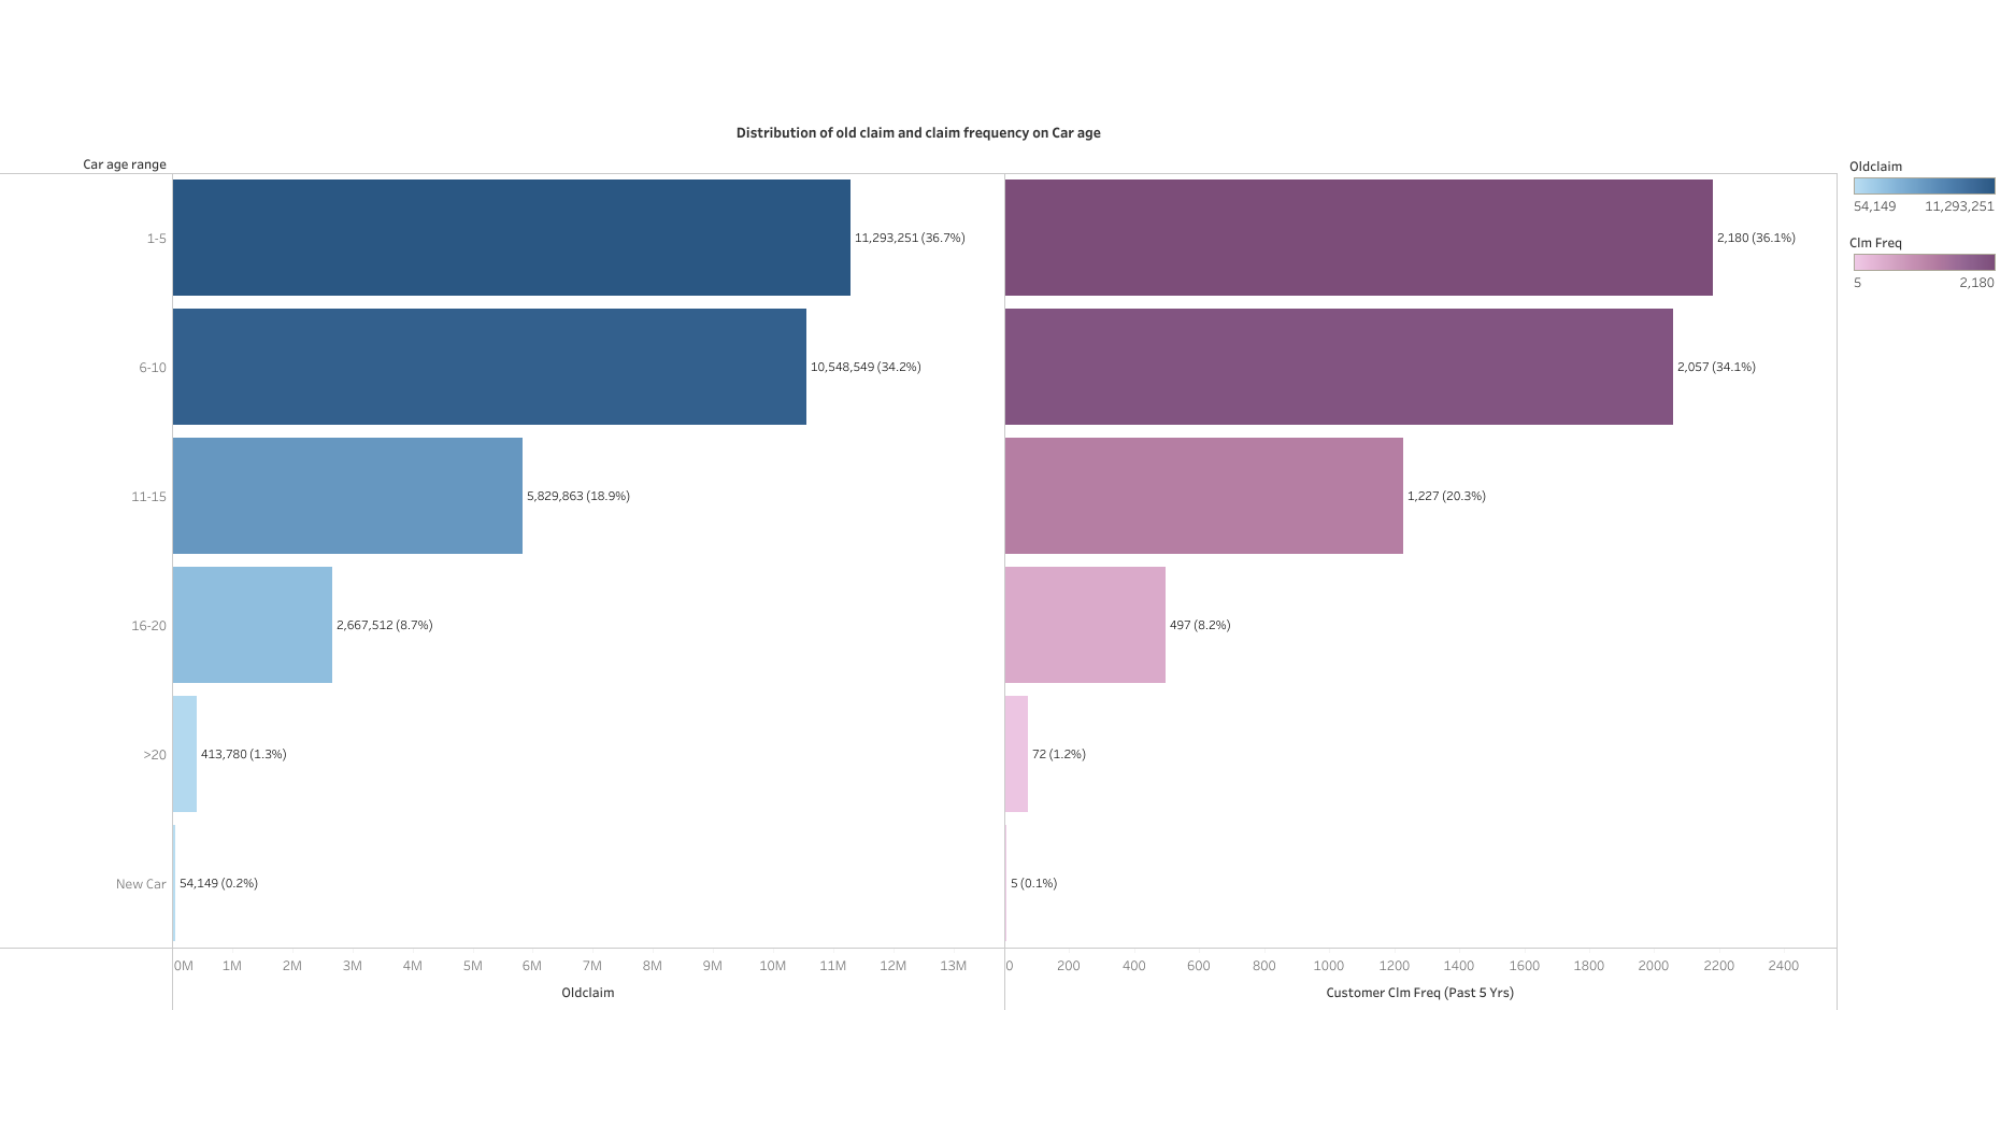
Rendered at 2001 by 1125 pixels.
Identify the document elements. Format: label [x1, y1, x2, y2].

picture [0, 115, 2000, 1010]
